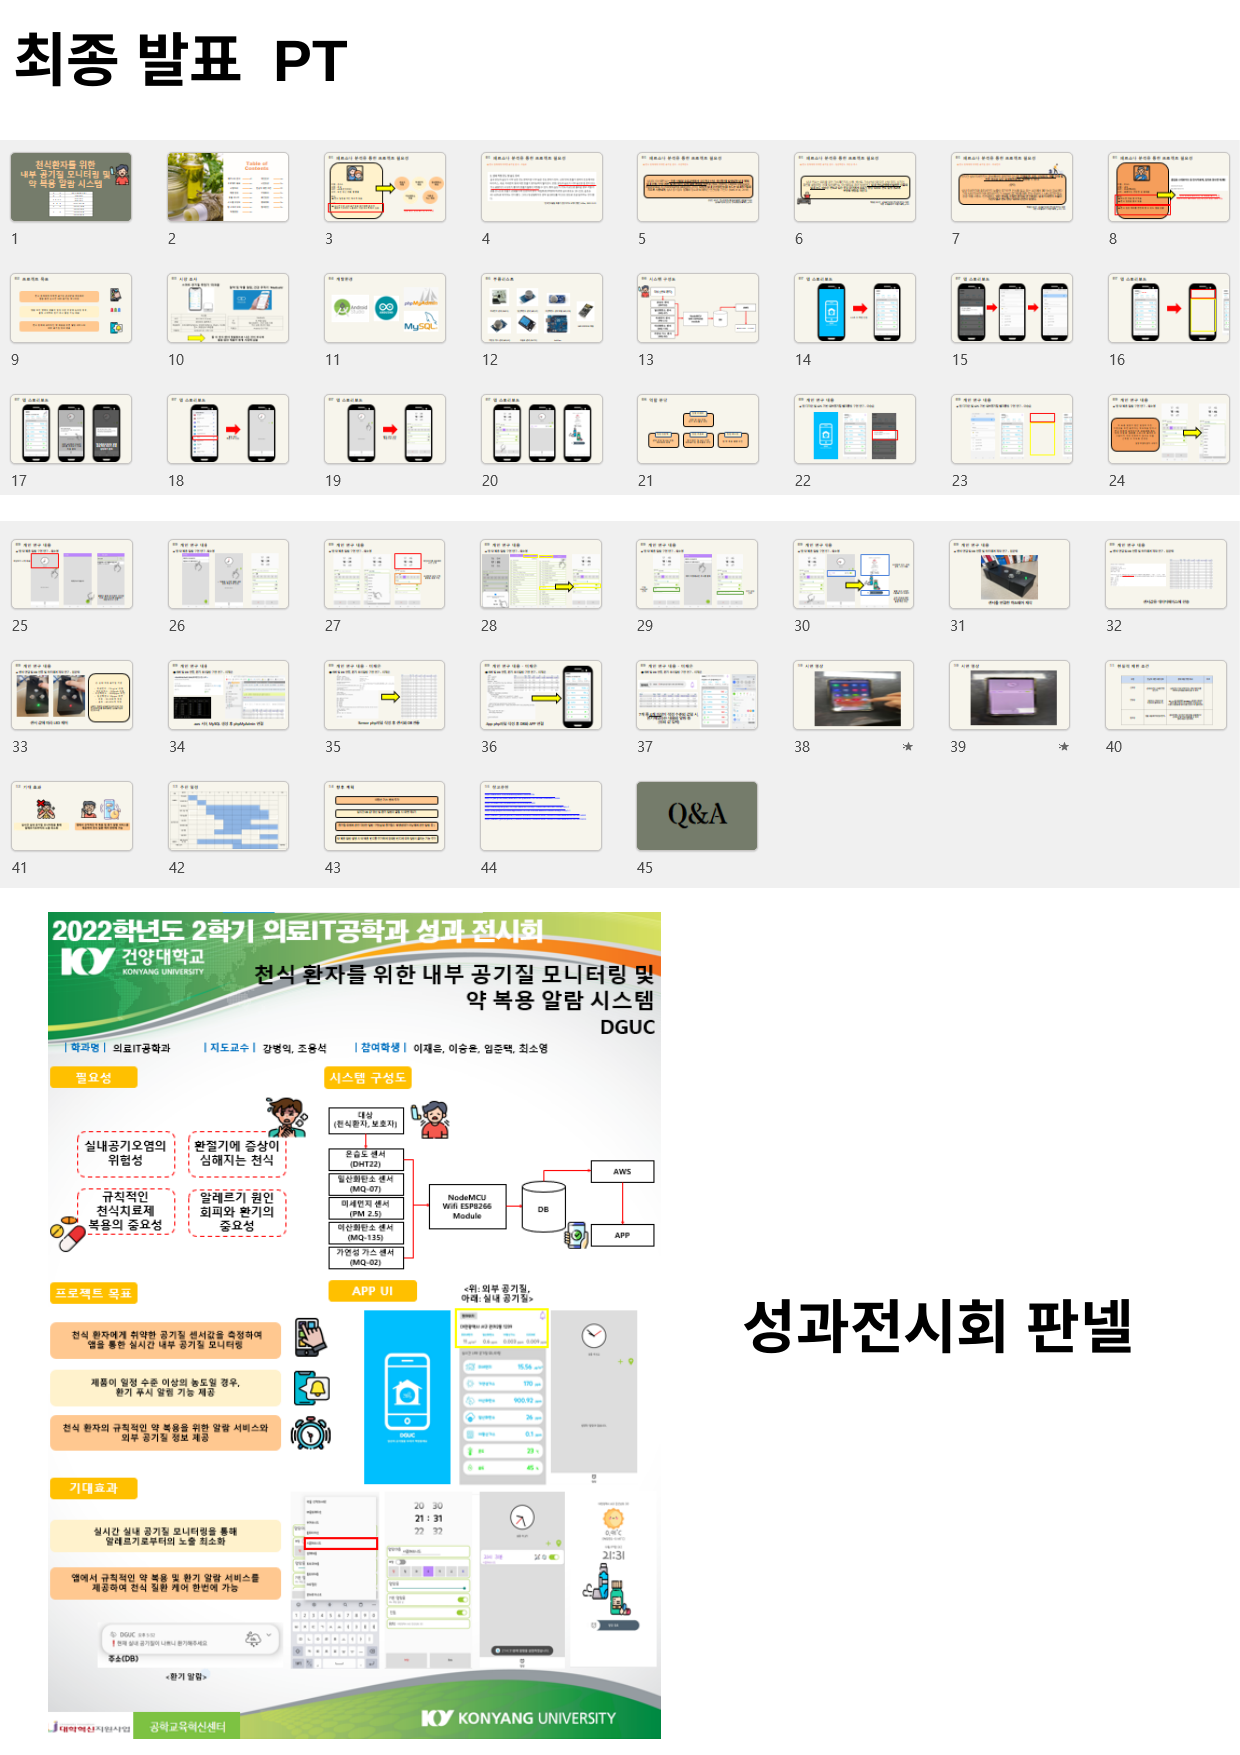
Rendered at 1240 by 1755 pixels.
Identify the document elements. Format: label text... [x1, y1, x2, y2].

text_box 최종 발표 PT [0, 15, 1080, 101]
picture [47, 912, 661, 1739]
text_box 성과전시회 판넬 [728, 1282, 1188, 1368]
picture [0, 139, 1240, 495]
picture [0, 521, 1240, 888]
